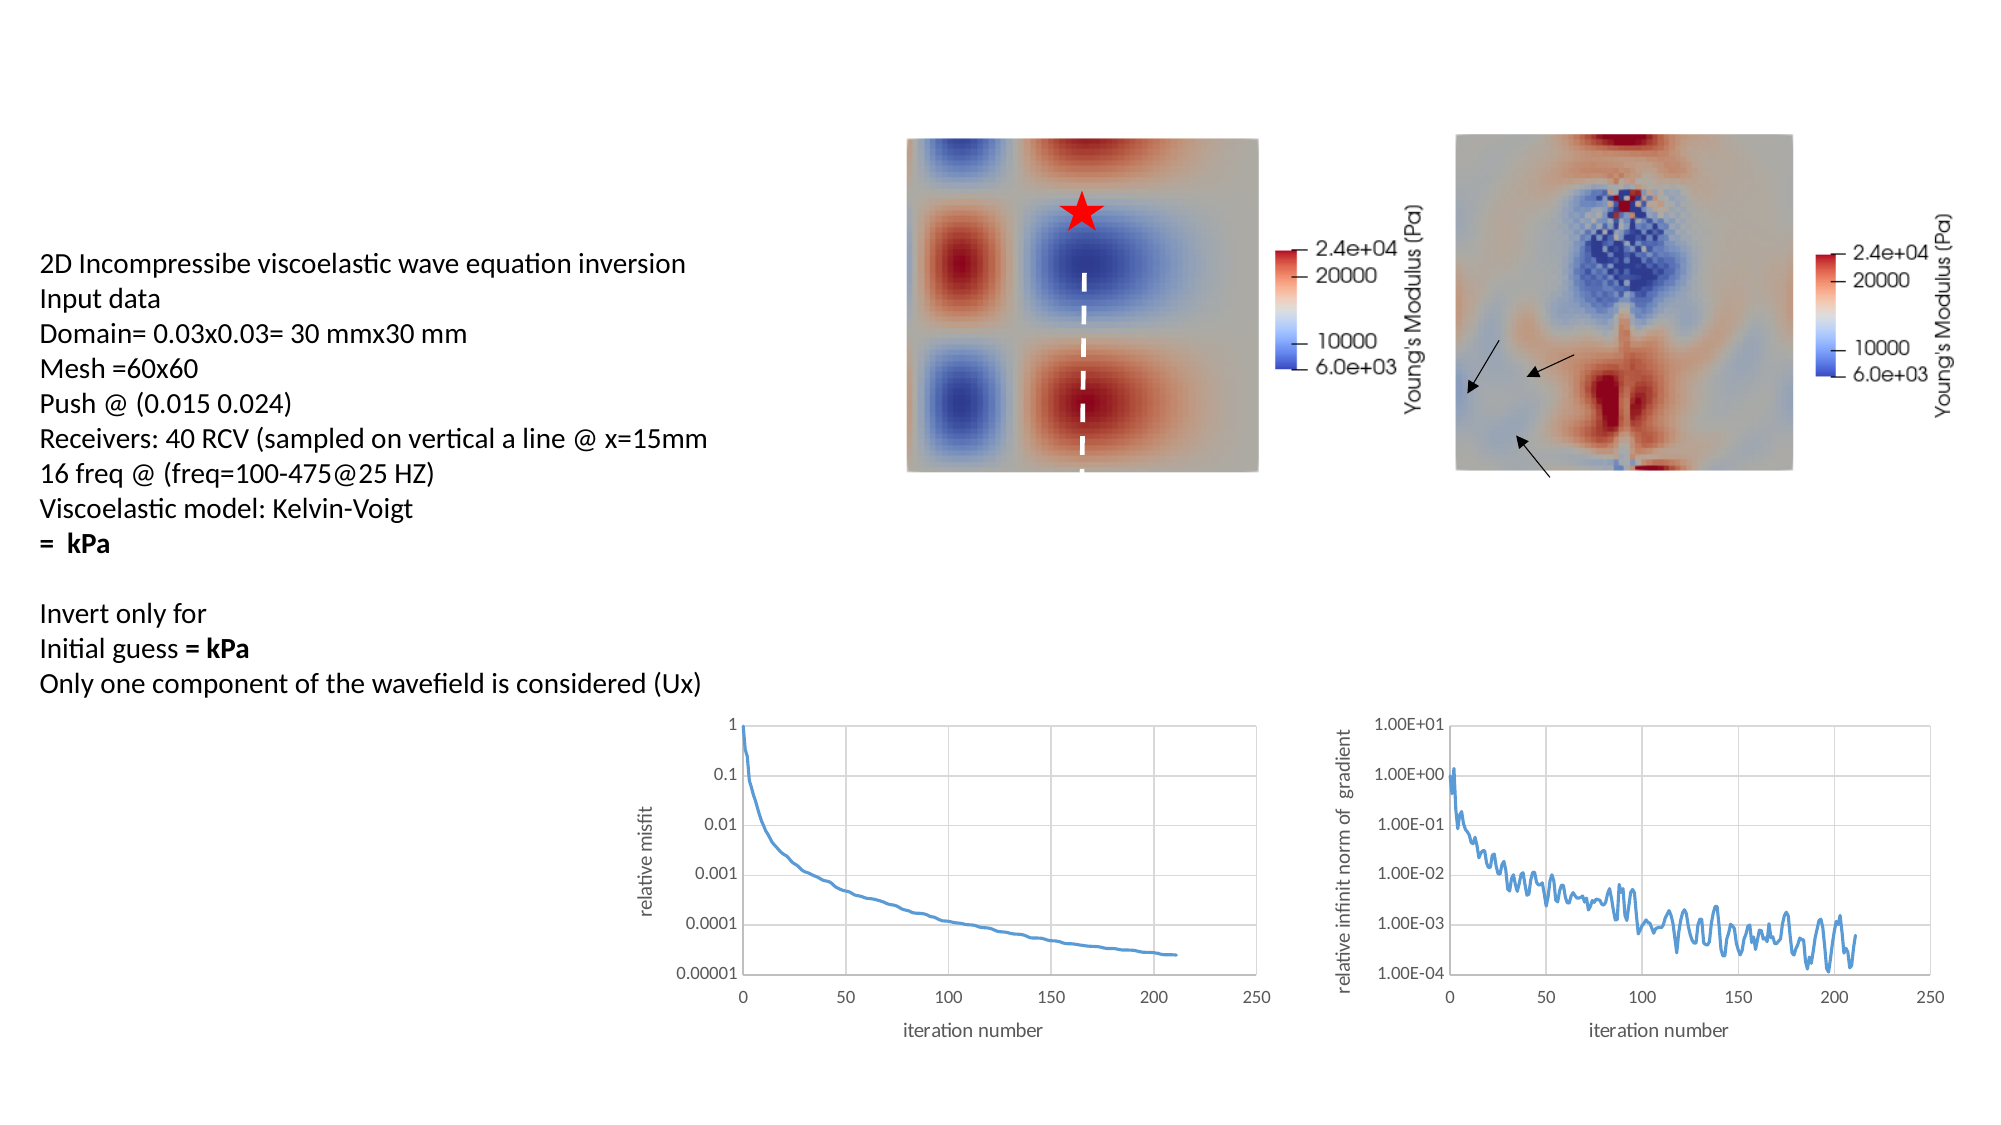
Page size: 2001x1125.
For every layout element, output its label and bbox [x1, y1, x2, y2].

text_box [895, 130, 1434, 478]
chart [1301, 709, 1958, 1074]
text_box [1450, 130, 1958, 478]
chart [603, 709, 1285, 1074]
